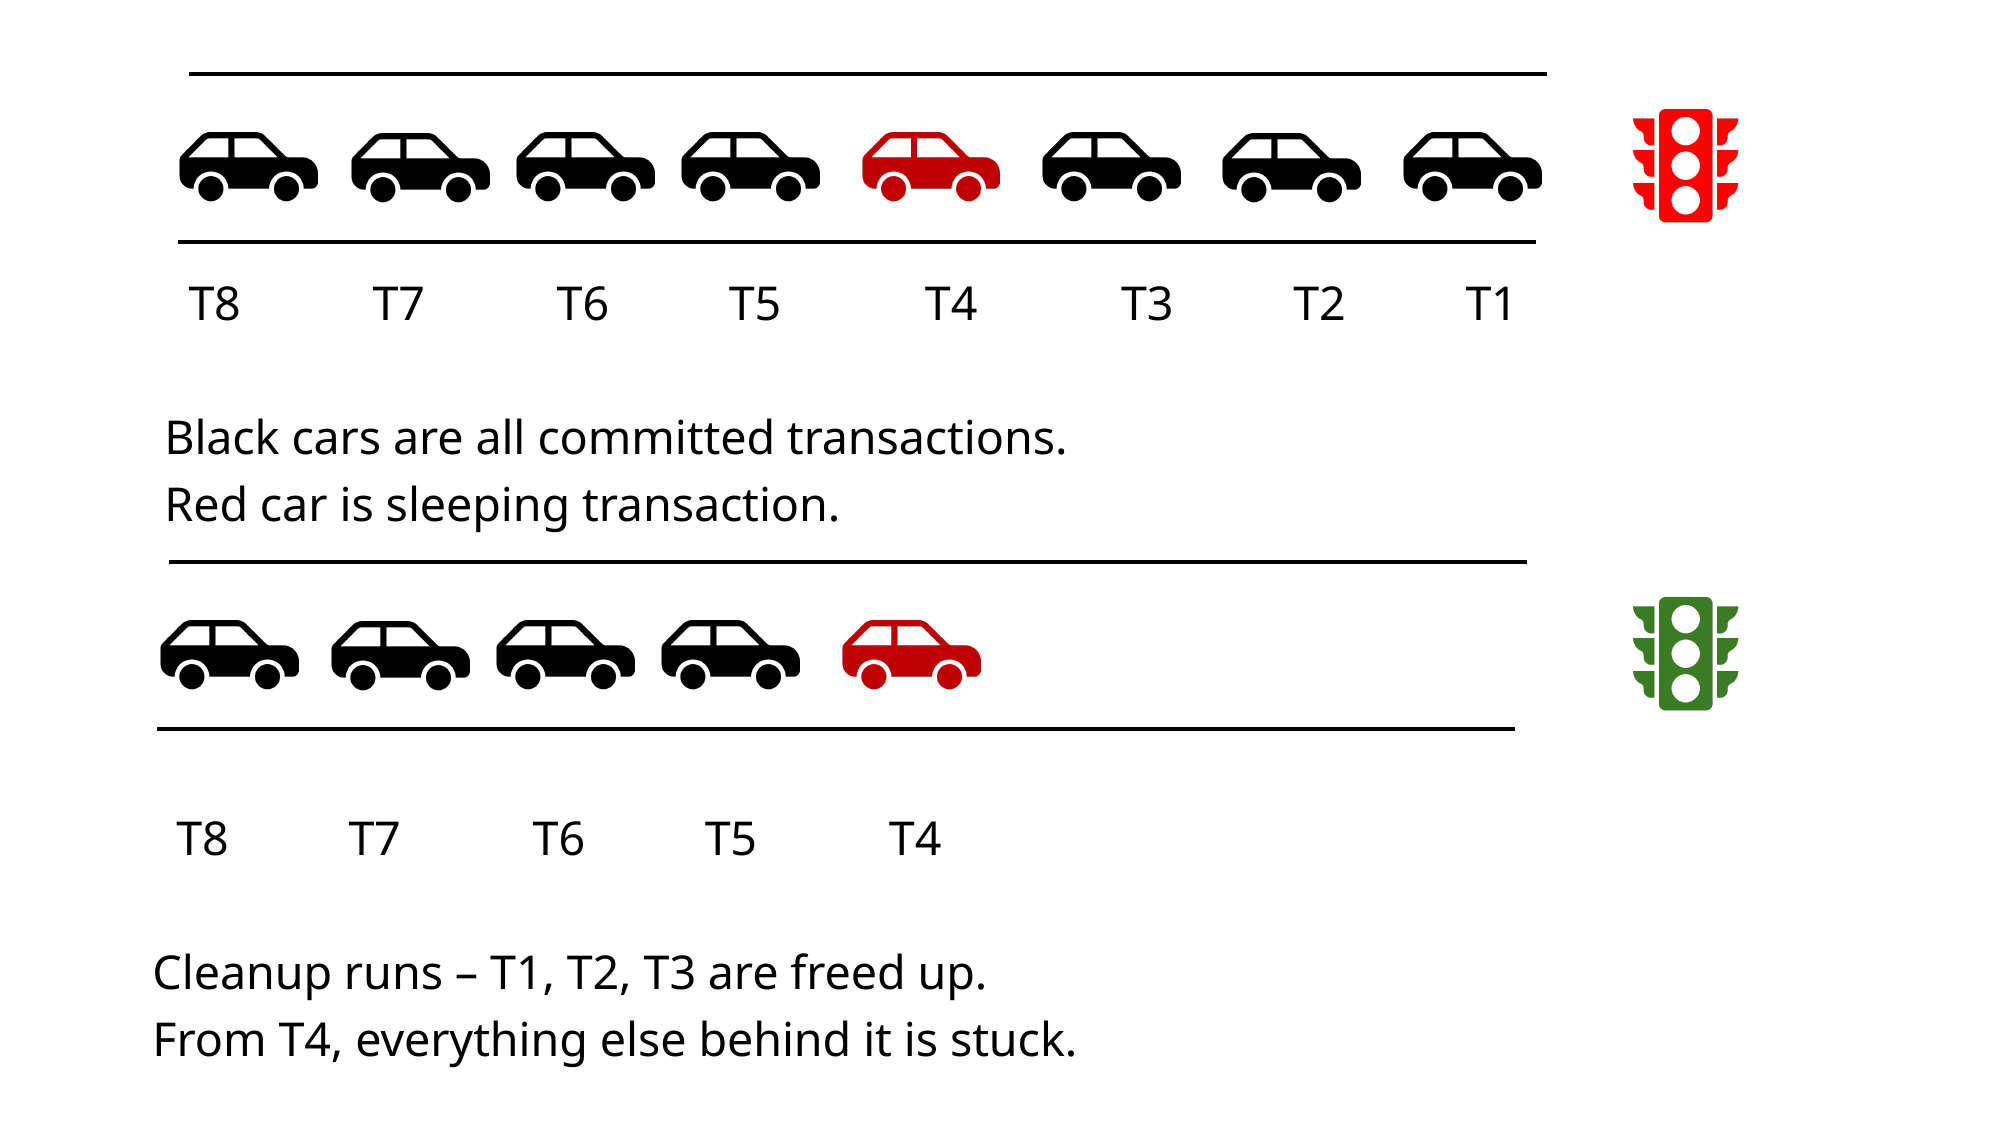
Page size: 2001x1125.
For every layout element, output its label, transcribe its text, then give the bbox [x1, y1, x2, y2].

picture [655, 579, 807, 728]
picture [855, 91, 1007, 241]
picture [1035, 91, 1187, 241]
picture [324, 579, 476, 731]
picture [675, 91, 827, 241]
picture [1610, 578, 1762, 730]
picture [835, 579, 987, 728]
picture [1216, 91, 1368, 243]
picture [509, 90, 661, 241]
picture [490, 578, 642, 728]
picture [173, 90, 325, 242]
picture [1396, 90, 1548, 242]
picture [153, 578, 305, 730]
picture [344, 91, 496, 243]
list T8 T7 T6 T5 T4 T3 T2 T1 Black cars are all committed transactions. Red car is sleeping transaction. T8 T7 T6 T5 T4 Cleanup runs – T1, T2, T3 are freed up. From T4, everything else behind it is stuck. [137, 0, 1863, 1082]
picture [1610, 90, 1762, 242]
